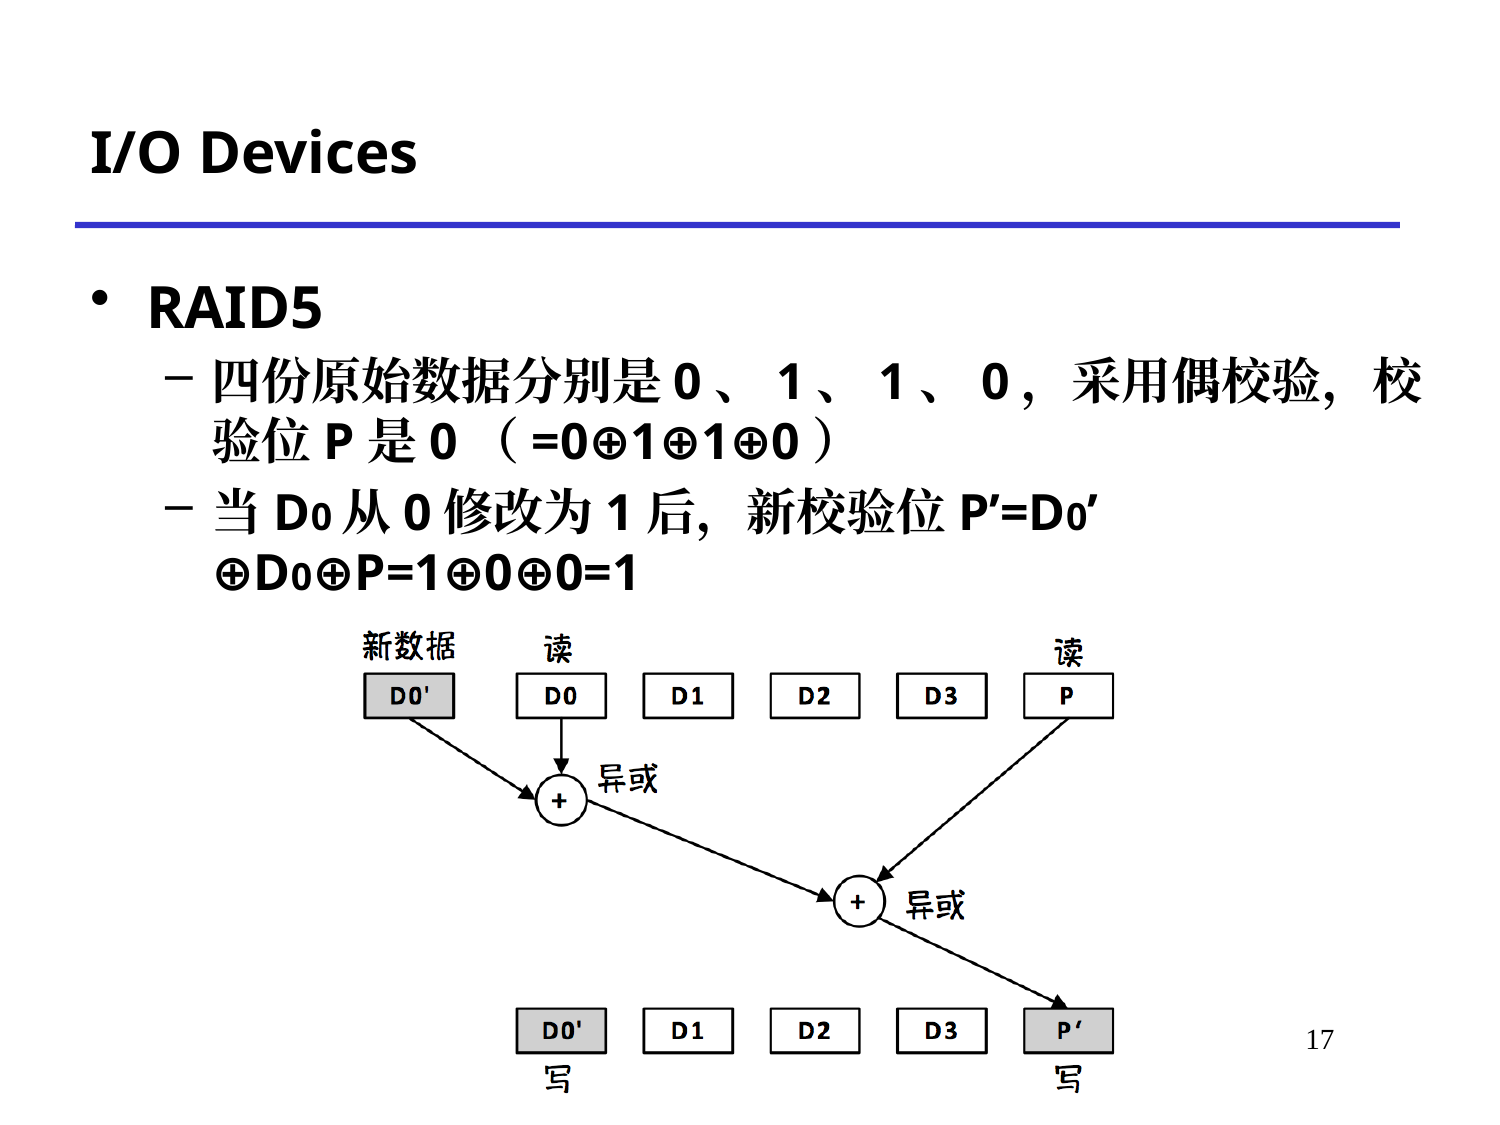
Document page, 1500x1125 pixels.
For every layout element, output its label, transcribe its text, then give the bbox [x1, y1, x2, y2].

list RAID5 四份原始数据分别是0、1、1、0，采用偶校验，校验位P是0（=0⊕1⊕1⊕0） 当D0从0修改为1后，新校验位P’=D0’ ⊕D0⊕P=1⊕0⊕0=1 [75, 262, 1438, 988]
title I/O Devices [75, 75, 1400, 225]
picture [349, 609, 1126, 1116]
slide_number * [1137, 1012, 1350, 1088]
